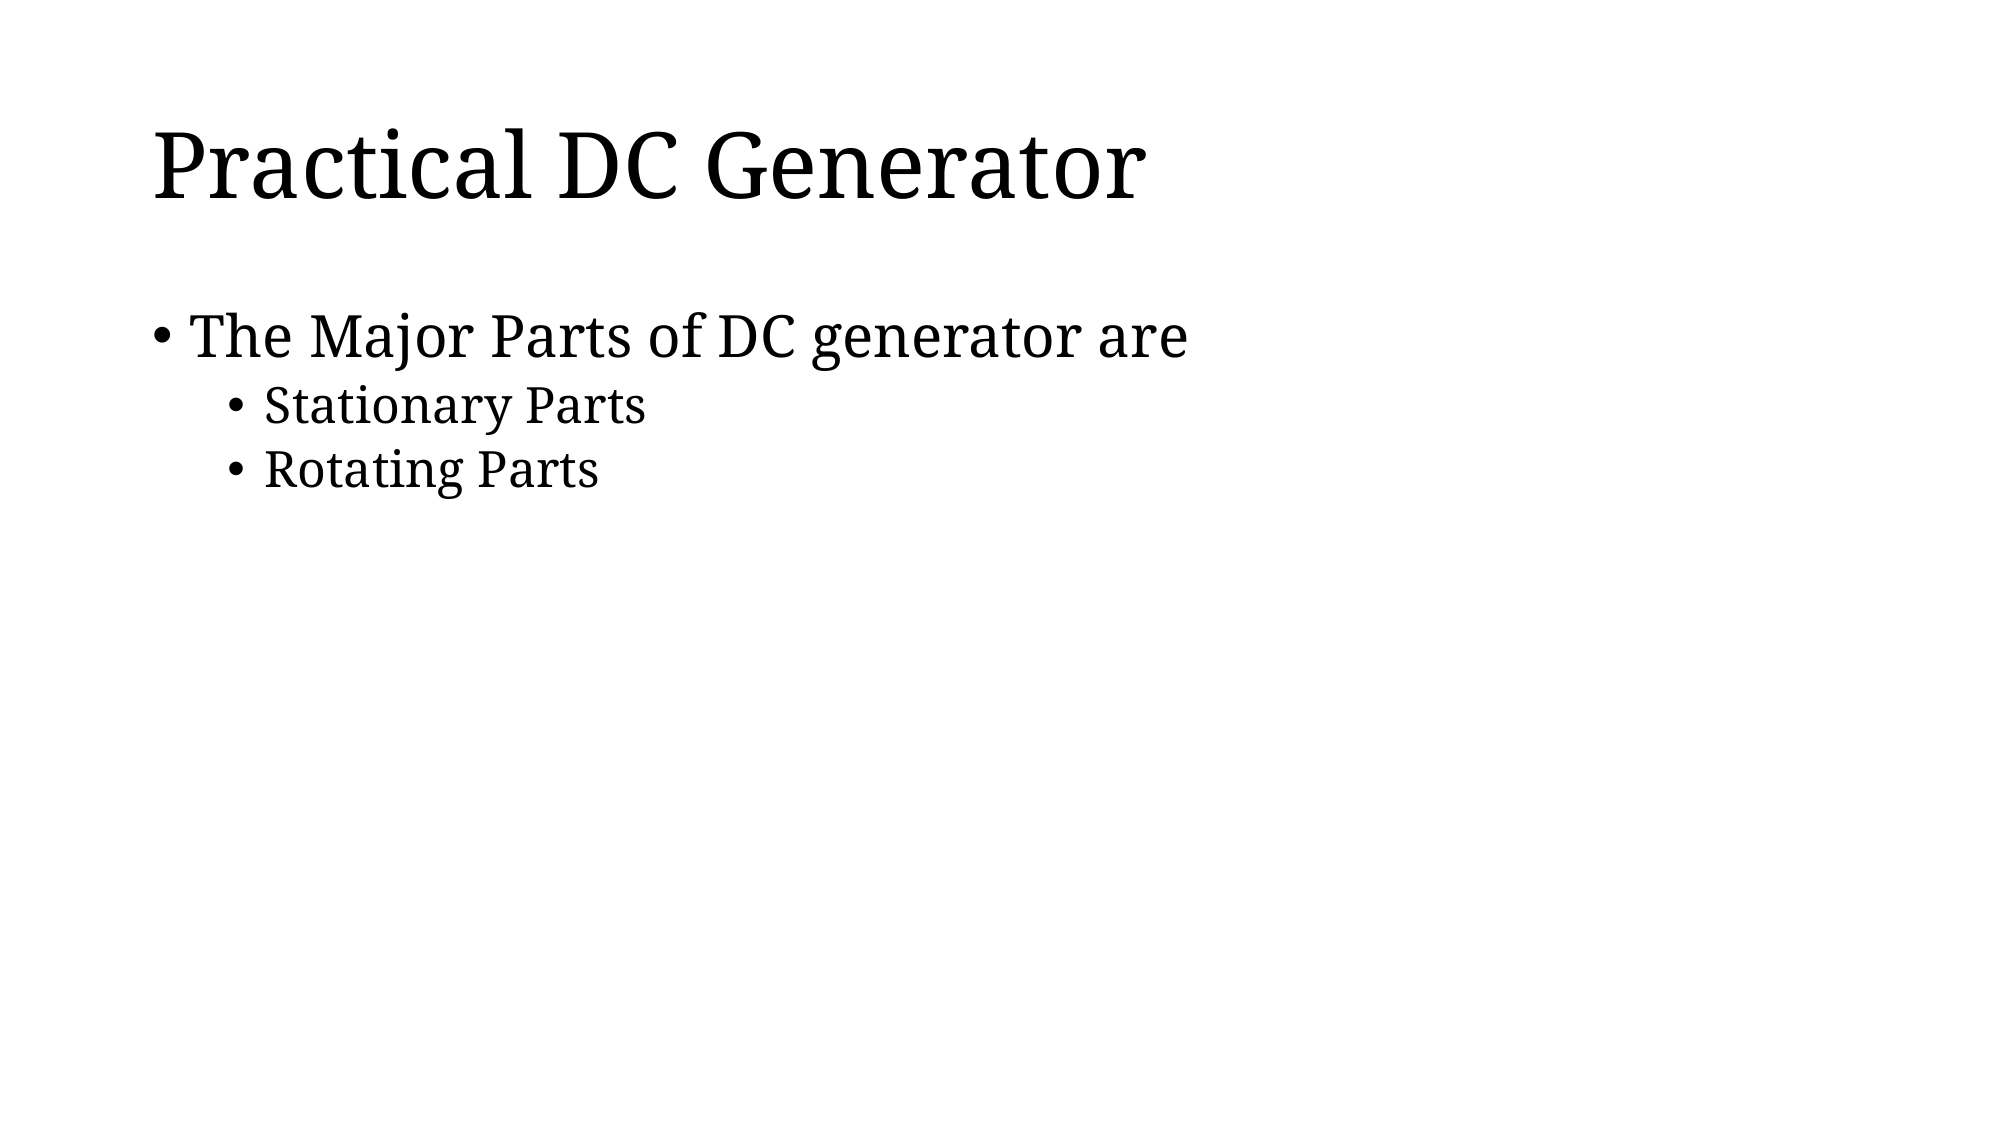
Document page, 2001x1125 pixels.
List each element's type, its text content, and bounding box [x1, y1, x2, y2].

title Practical DC Generator [137, 59, 1863, 278]
list The Major Parts of DC generator are Stationary Parts Rotating Parts [137, 299, 1863, 1014]
